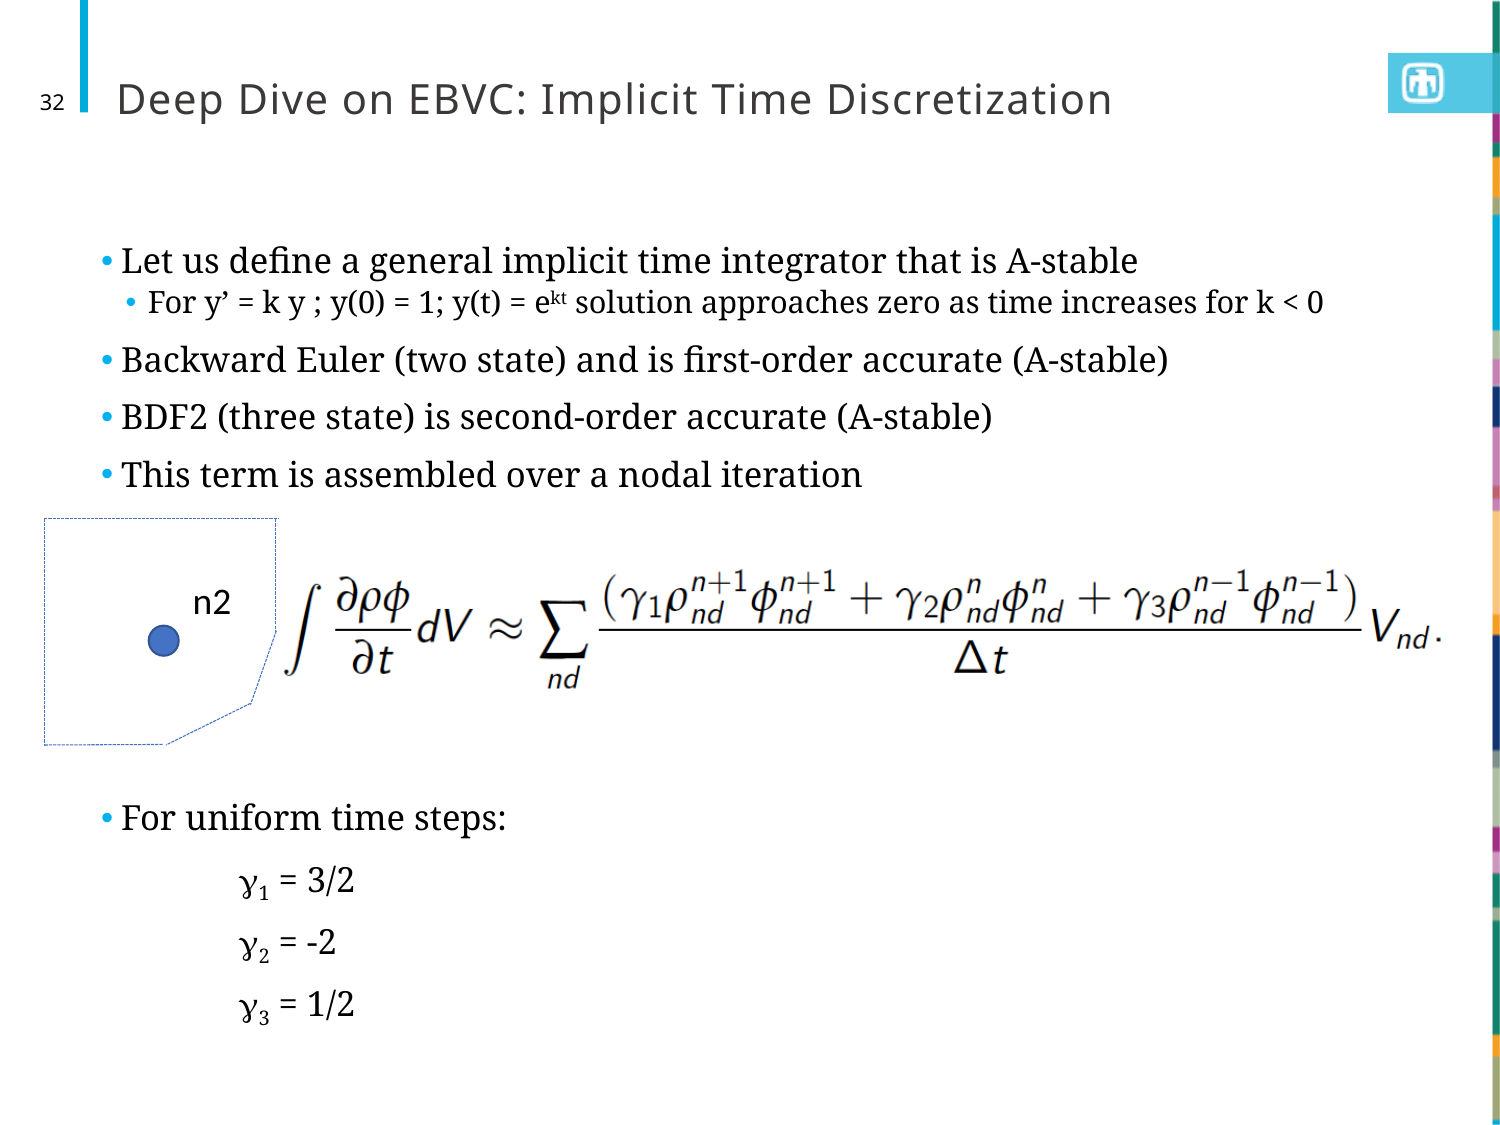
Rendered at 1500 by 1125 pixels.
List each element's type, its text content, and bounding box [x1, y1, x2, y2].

title Deep Dive on EBVC: Implicit Time Discretization [101, 36, 1339, 131]
picture [1493, 1, 1500, 215]
list Let us define a general implicit time integrator that is A-stable For y’ = k y ; y(0) = 1; y(t) = ekt solution approaches zero as time increases for k < 0 Backward Euler (two state) and is first-order accurate (A-stable) BDF2 (three state) is second-order accurate (A-stable) This term is assembled over a nodal iteration For uniform time steps: g1 = 3/2 g2 = -2 g3 = 1/2 [101, 236, 1339, 538]
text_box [43, 517, 279, 747]
picture [1493, 330, 1499, 1120]
picture [279, 541, 1474, 723]
picture [1401, 62, 1445, 104]
slide_number 32 [7, 73, 80, 133]
list Let us define a general implicit time integrator that is A-stable For y’ = k y ; y(0) = 1; y(t) = ekt solution approaches zero as time increases for k < 0 Backward Euler (two state) and is first-order accurate (A-stable) BDF2 (three state) is second-order accurate (A-stable) This term is assembled over a nodal iteration For uniform time steps: g1 = 3/2 g2 = -2 g3 = 1/2 [101, 730, 1339, 1060]
